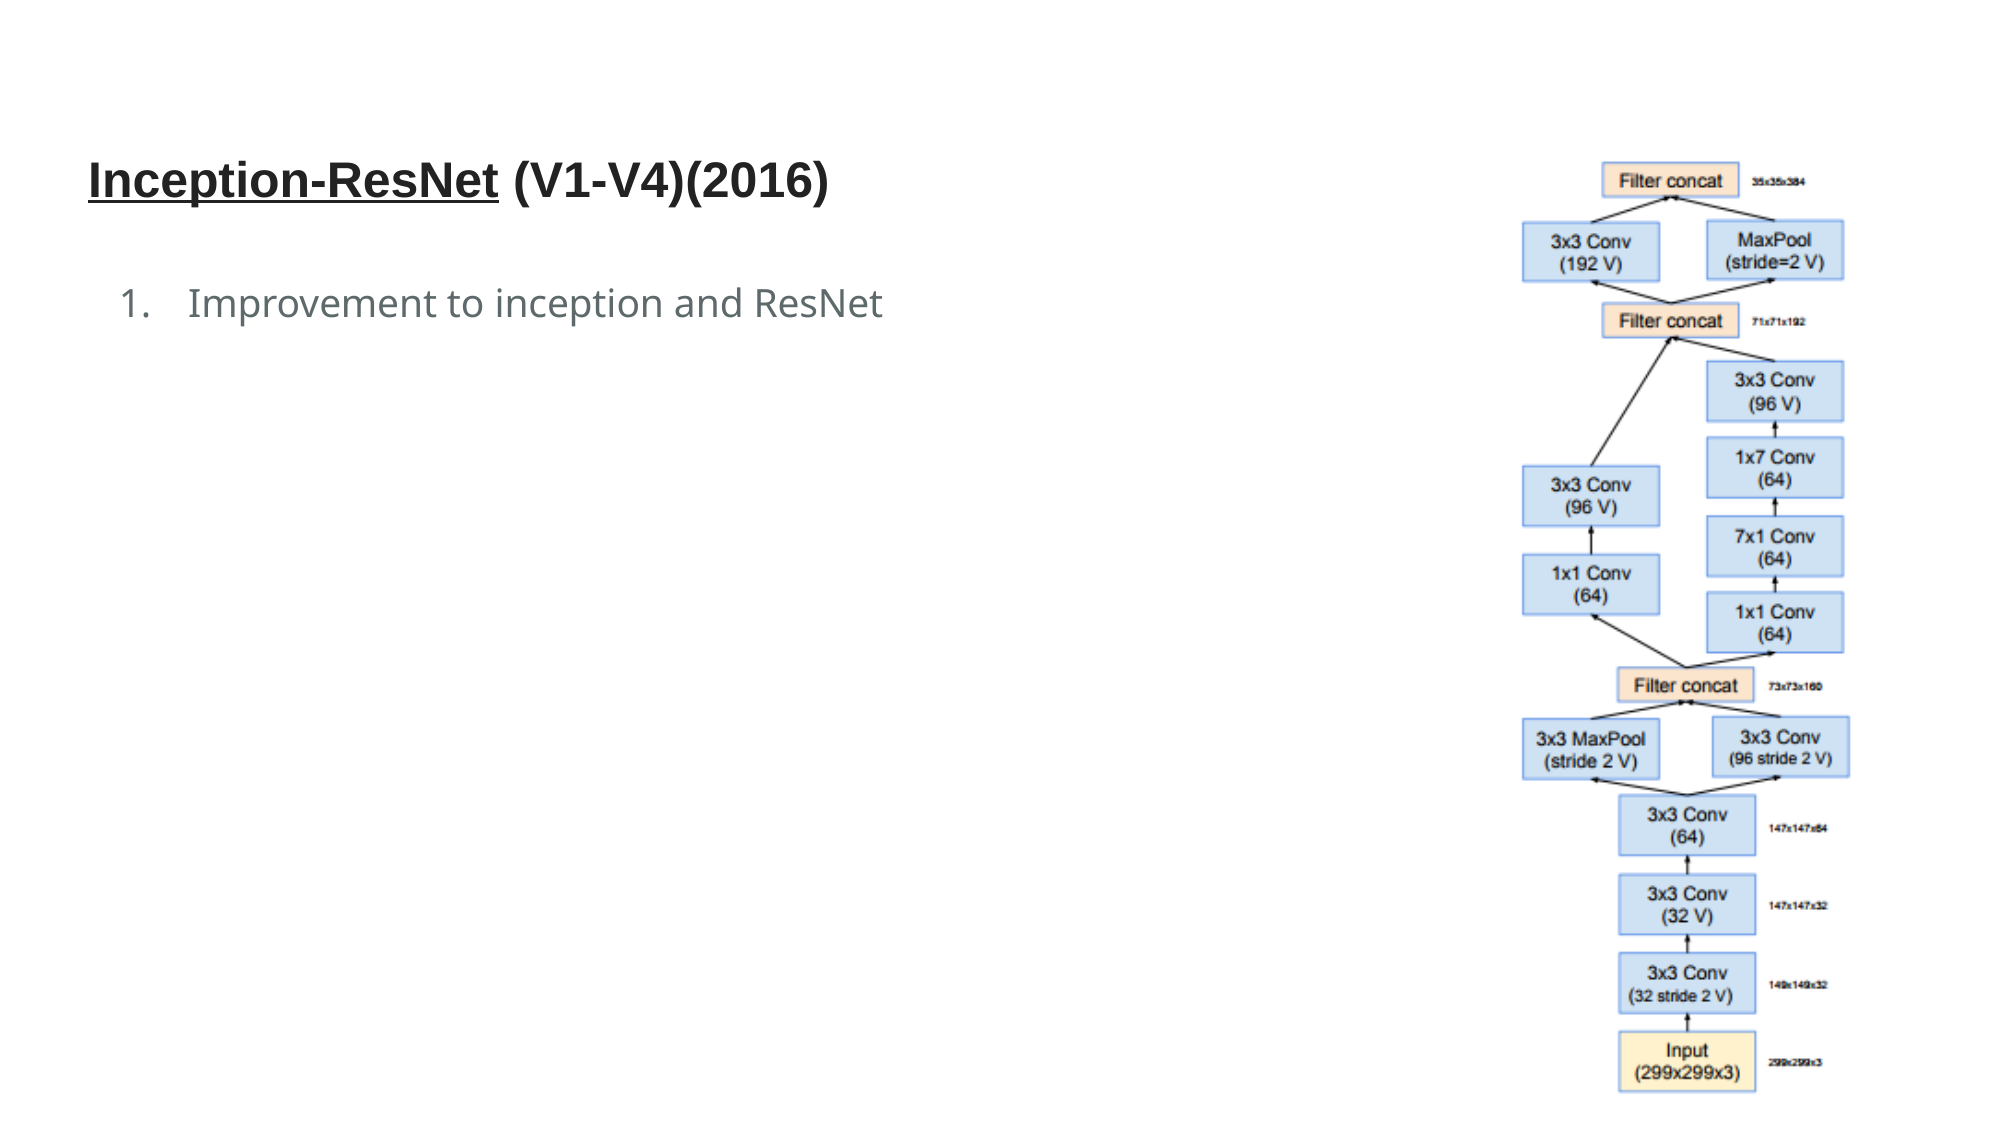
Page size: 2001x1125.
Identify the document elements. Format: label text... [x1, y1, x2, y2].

picture [1423, 115, 1988, 1107]
title Inception-ResNet (V1-V4)(2016) [68, 85, 1932, 223]
list Improvement to inception and ResNet [68, 252, 943, 1000]
